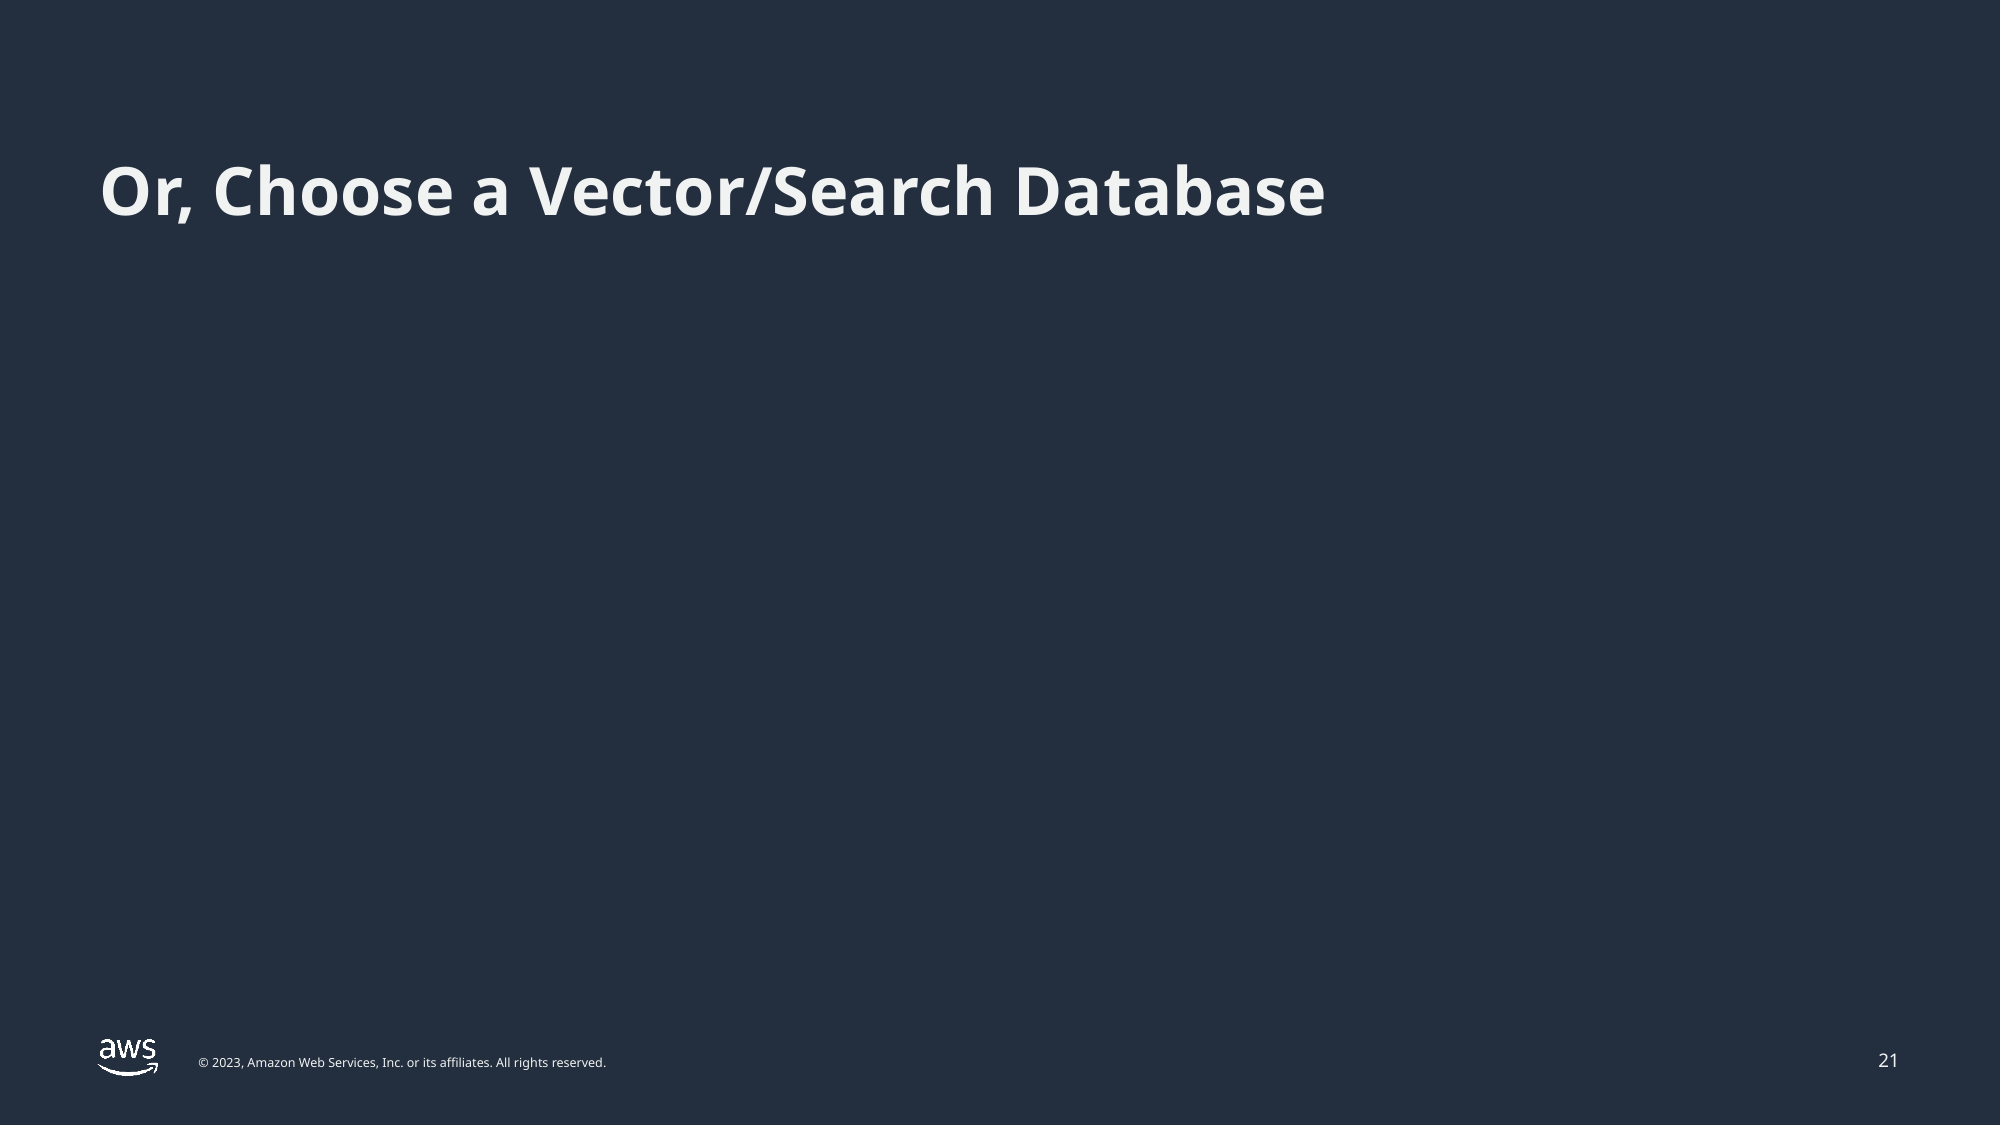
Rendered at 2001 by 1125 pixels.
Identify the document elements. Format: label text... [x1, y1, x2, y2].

slide_number 21 [1464, 1031, 1915, 1092]
title Or, Choose a Vector/Search Database [99, 149, 1900, 238]
picture [97, 1039, 158, 1076]
